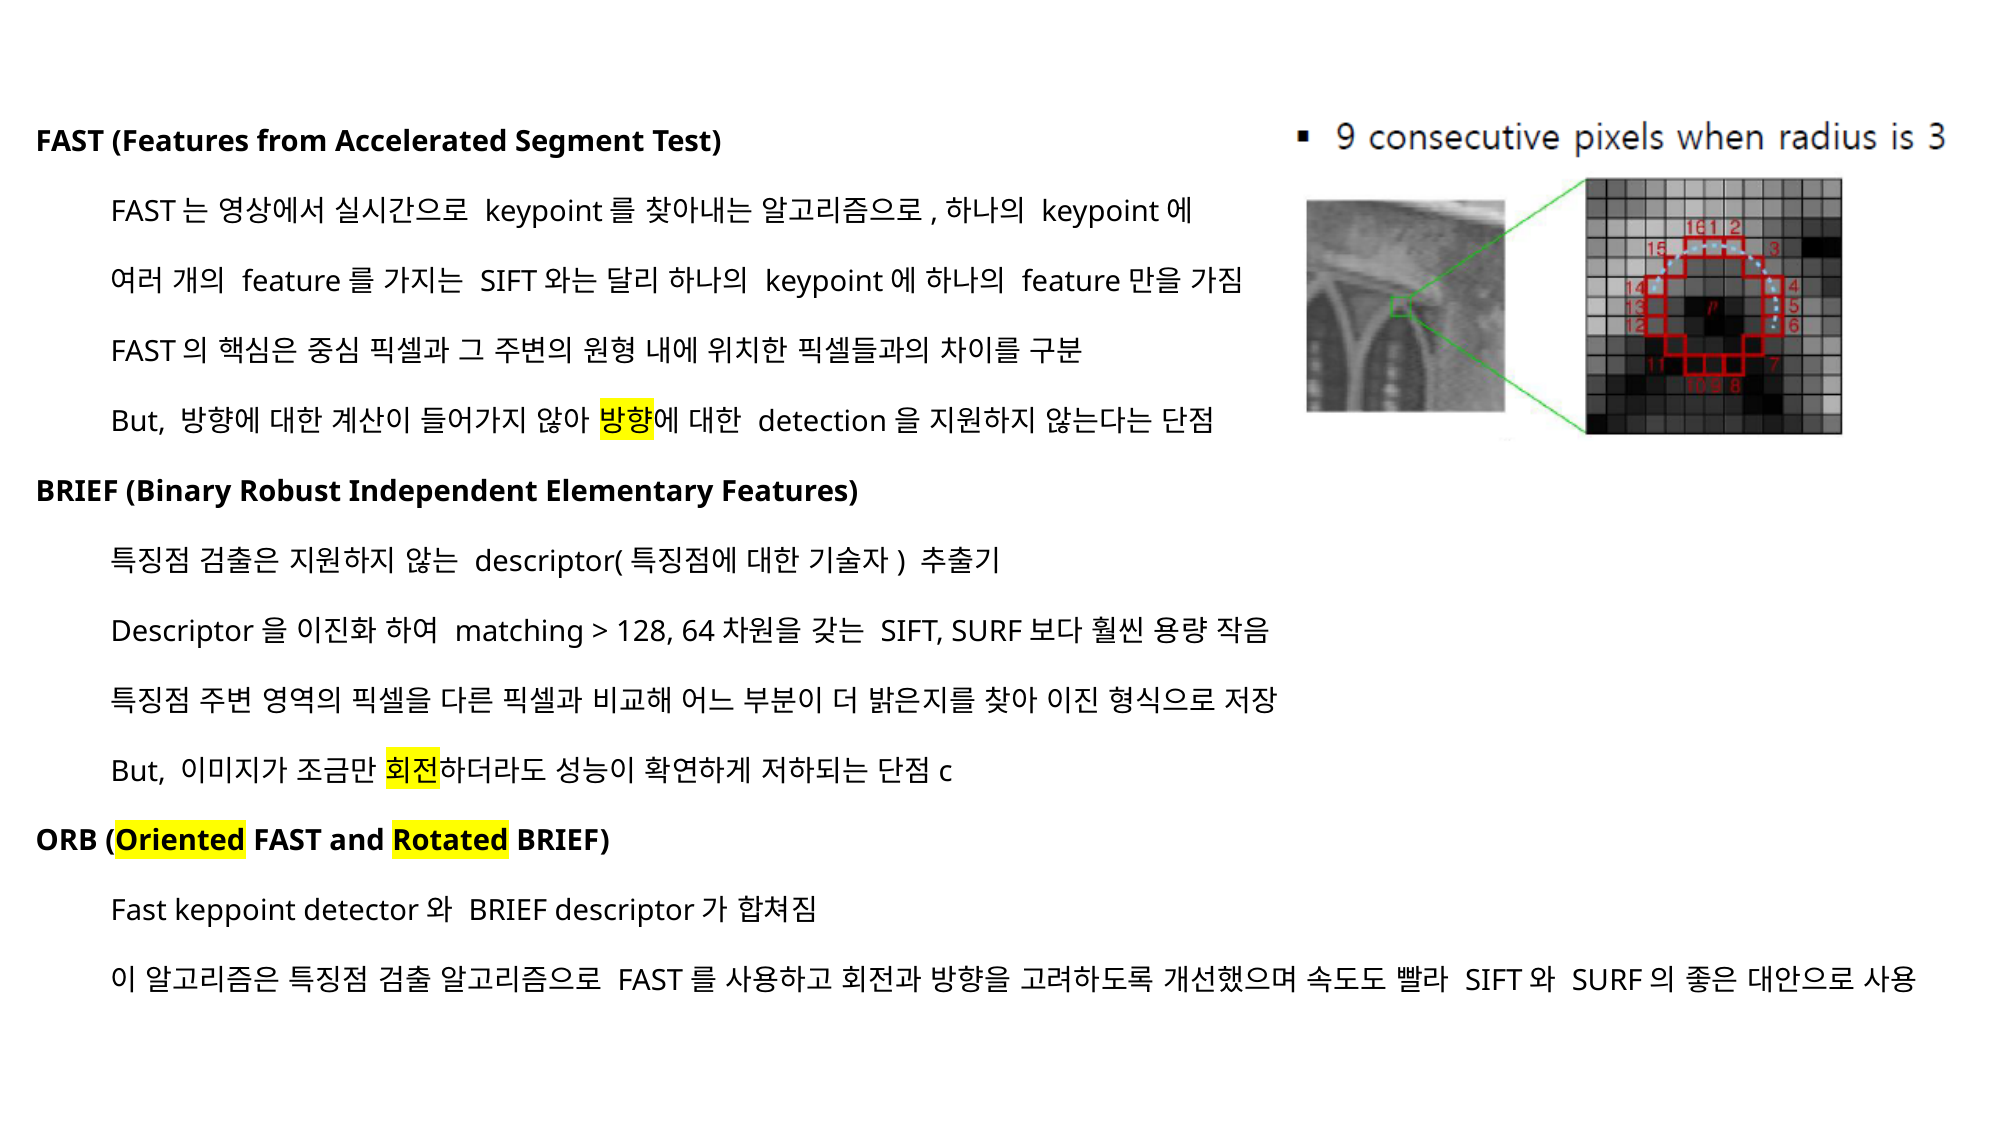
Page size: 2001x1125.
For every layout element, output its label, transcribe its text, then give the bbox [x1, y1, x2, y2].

text_box FAST (Features from Accelerated Segment Test) FAST는 영상에서 실시간으로 keypoint를 찾아내는 알고리즘으로,하나의 keypoint에 여러 개의 feature를 가지는 SIFT와는 달리 하나의 keypoint에 하나의 feature만을 가짐 FAST의 핵심은 중심 픽셀과 그 주변의 원형 내에 위치한 픽셀들과의 차이를 구분 But, 방향에 대한 계산이 들어가지 않아 방향에 대한 detection을 지원하지 않는다는 단점 BRIEF (Binary Robust Independent Elementary Features) 특징점 검출은 지원하지 않는 descriptor(특징점에 대한 기술자) 추출기 Descriptor을 이진화 하여 matching > 128, 64차원을 갖는 SIFT, SURF보다 훨씬 용량 작음 특징점 주변 영역의 픽셀을 다른 픽셀과 비교해 어느 부분이 더 밝은지를 찾아 이진 형식으로 저장 But, 이미지가 조금만 회전하더라도 성능이 확연하게 저하되는 단점c ORB (Oriented FAST and Rotated BRIEF) Fast keppoint detector와 BRIEF descriptor가 합쳐짐 이 알고리즘은 특징점 검출 알고리즘으로 FAST를 사용하고 회전과 방향을 고려하도록 개선했으며 속도도 빨라 SIFT와 SURF의 좋은 대안으로 사용 [20, 13, 2000, 1125]
picture [1285, 112, 1963, 452]
